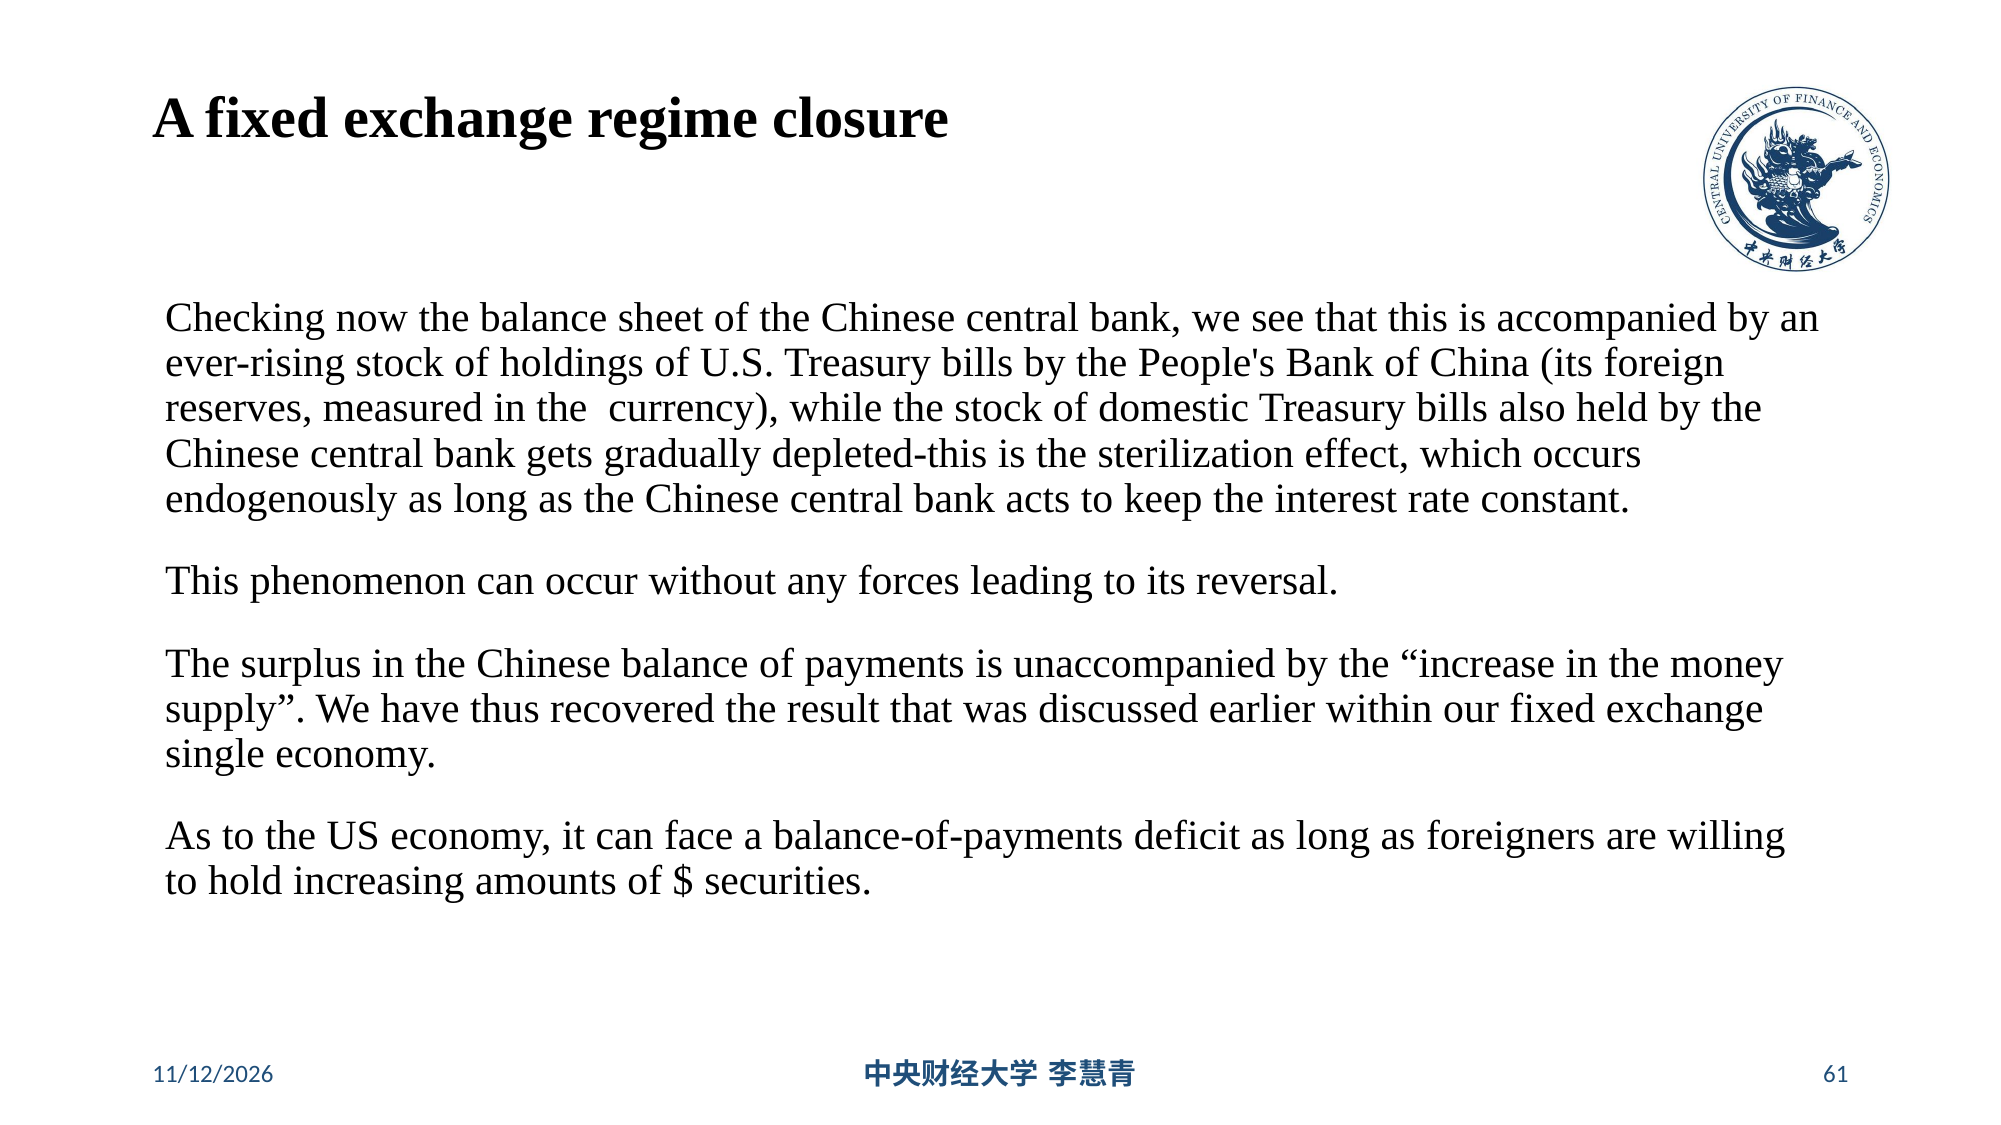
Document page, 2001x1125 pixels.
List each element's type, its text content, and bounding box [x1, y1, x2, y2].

footer 中央财经大学 李慧青 [662, 1042, 1338, 1103]
picture [1615, 52, 1980, 307]
title A fixed exchange regime closure [137, 45, 1863, 263]
slide_number 61 [1413, 1042, 1864, 1103]
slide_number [137, 1042, 588, 1103]
